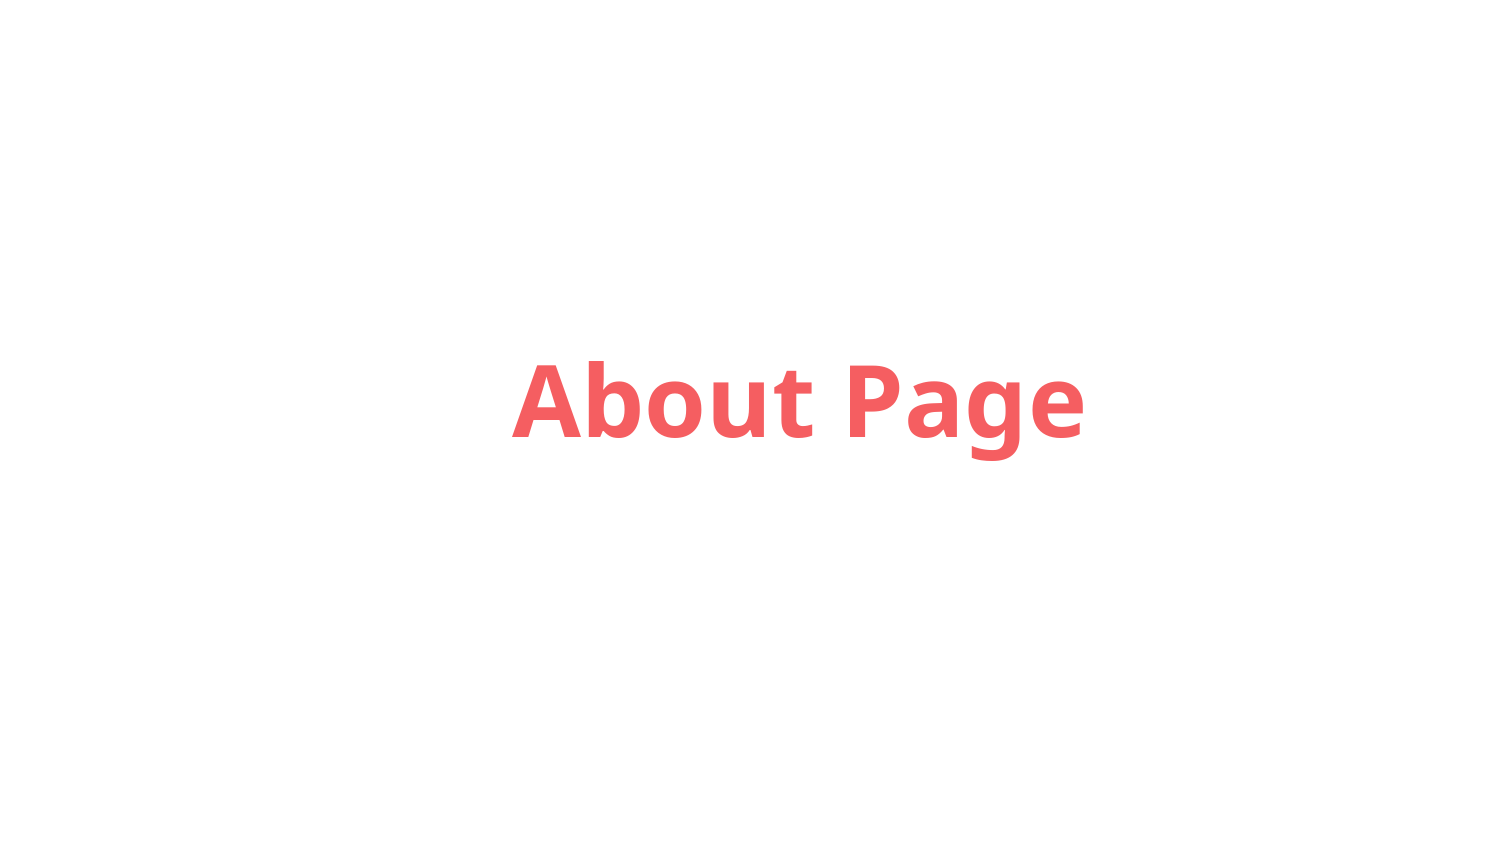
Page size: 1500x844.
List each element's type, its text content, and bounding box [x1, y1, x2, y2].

title About Page [428, 243, 1424, 509]
